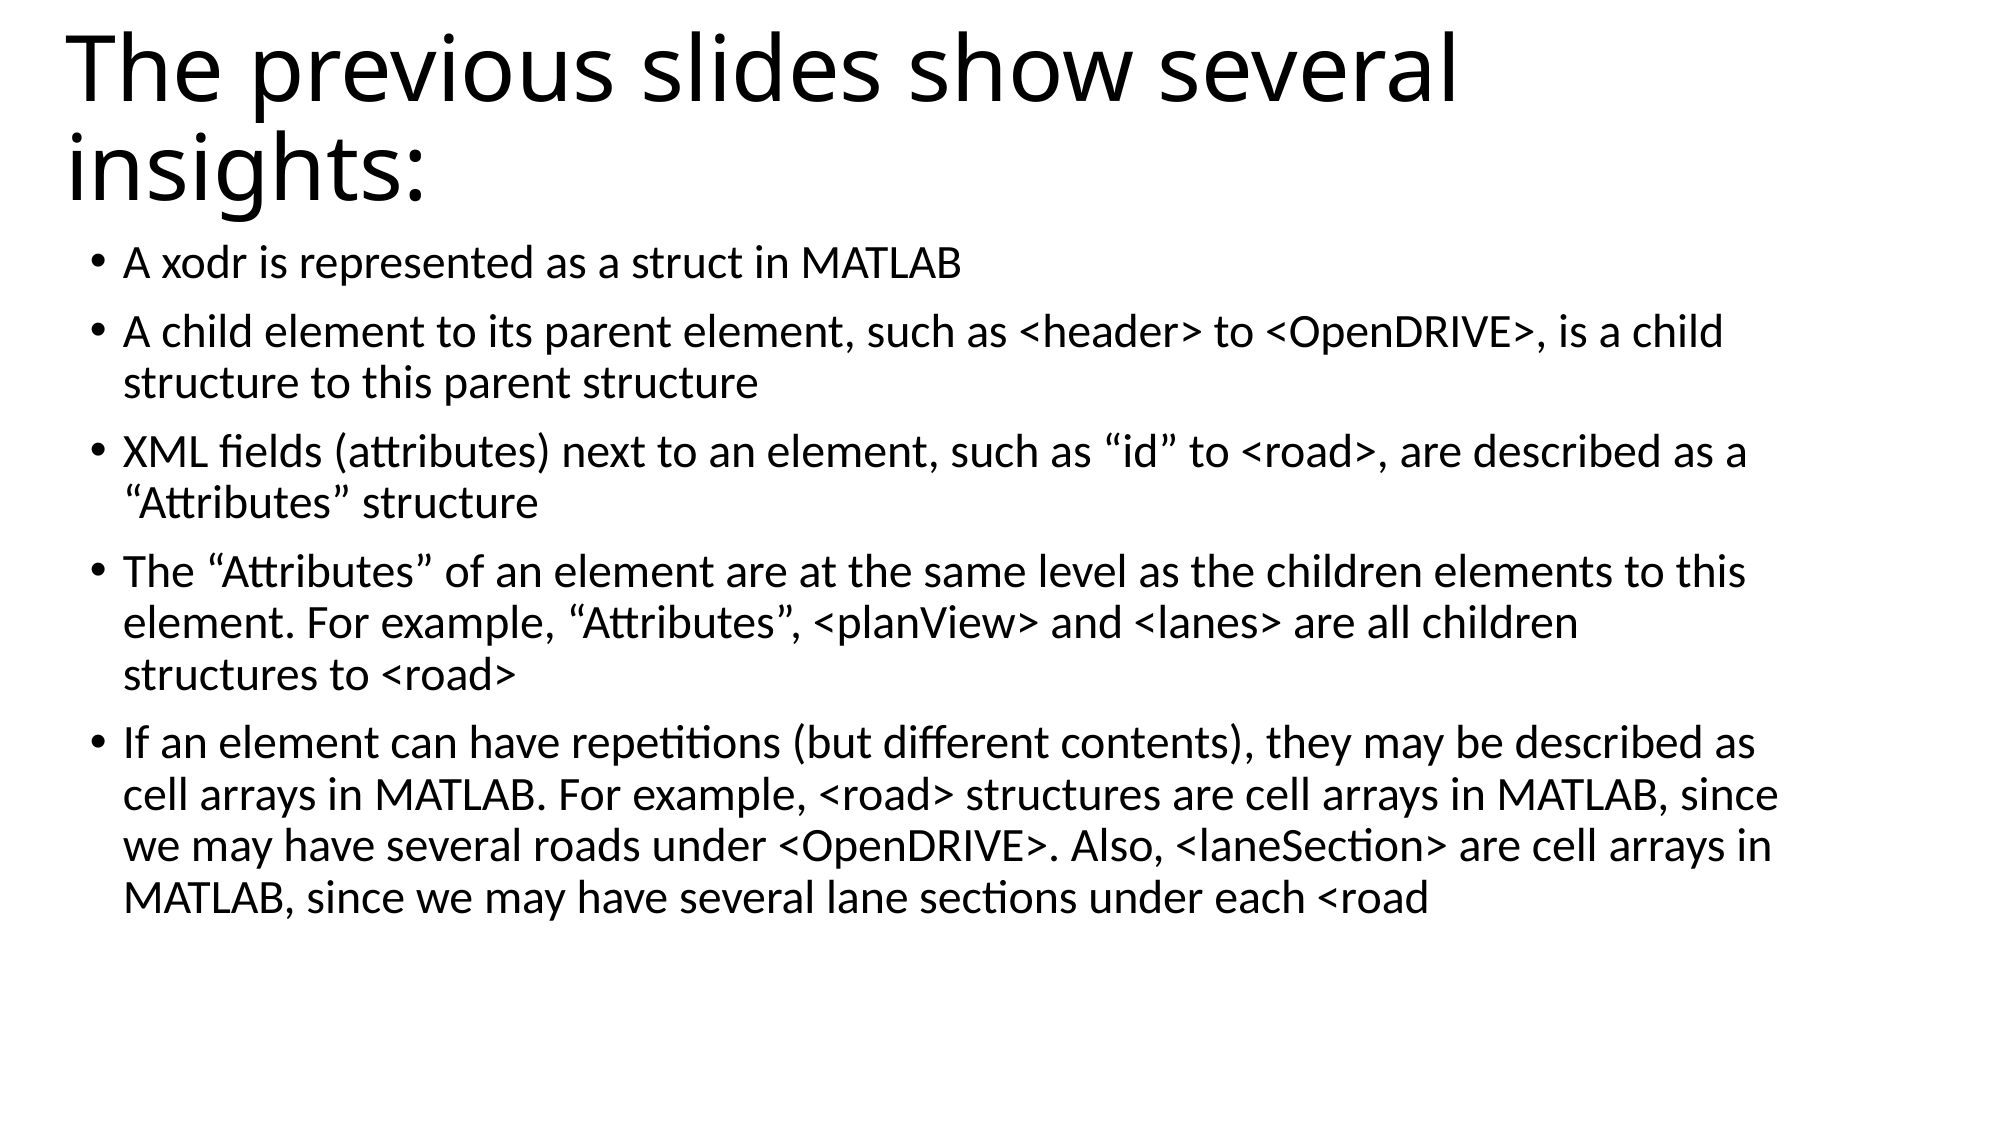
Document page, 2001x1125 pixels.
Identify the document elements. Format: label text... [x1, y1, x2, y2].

title The previous slides show several insights: [50, 12, 1776, 231]
list A xodr is represented as a struct in MATLAB A child element to its parent element, such as <header> to <OpenDRIVE>, is a child structure to this parent structure XML fields (attributes) next to an element, such as “id” to <road>, are described as a “Attributes” structure The “Attributes” of an element are at the same level as the children elements to this element. For example, “Attributes”, <planView> and <lanes> are all children structures to <road> If an element can have repetitions (but different contents), they may be described as cell arrays in MATLAB. For example, <road> structures are cell arrays in MATLAB, since we may have several roads under <OpenDRIVE>. Also, <laneSection> are cell arrays in MATLAB, since we may have several lane sections under each <road [74, 230, 1800, 944]
